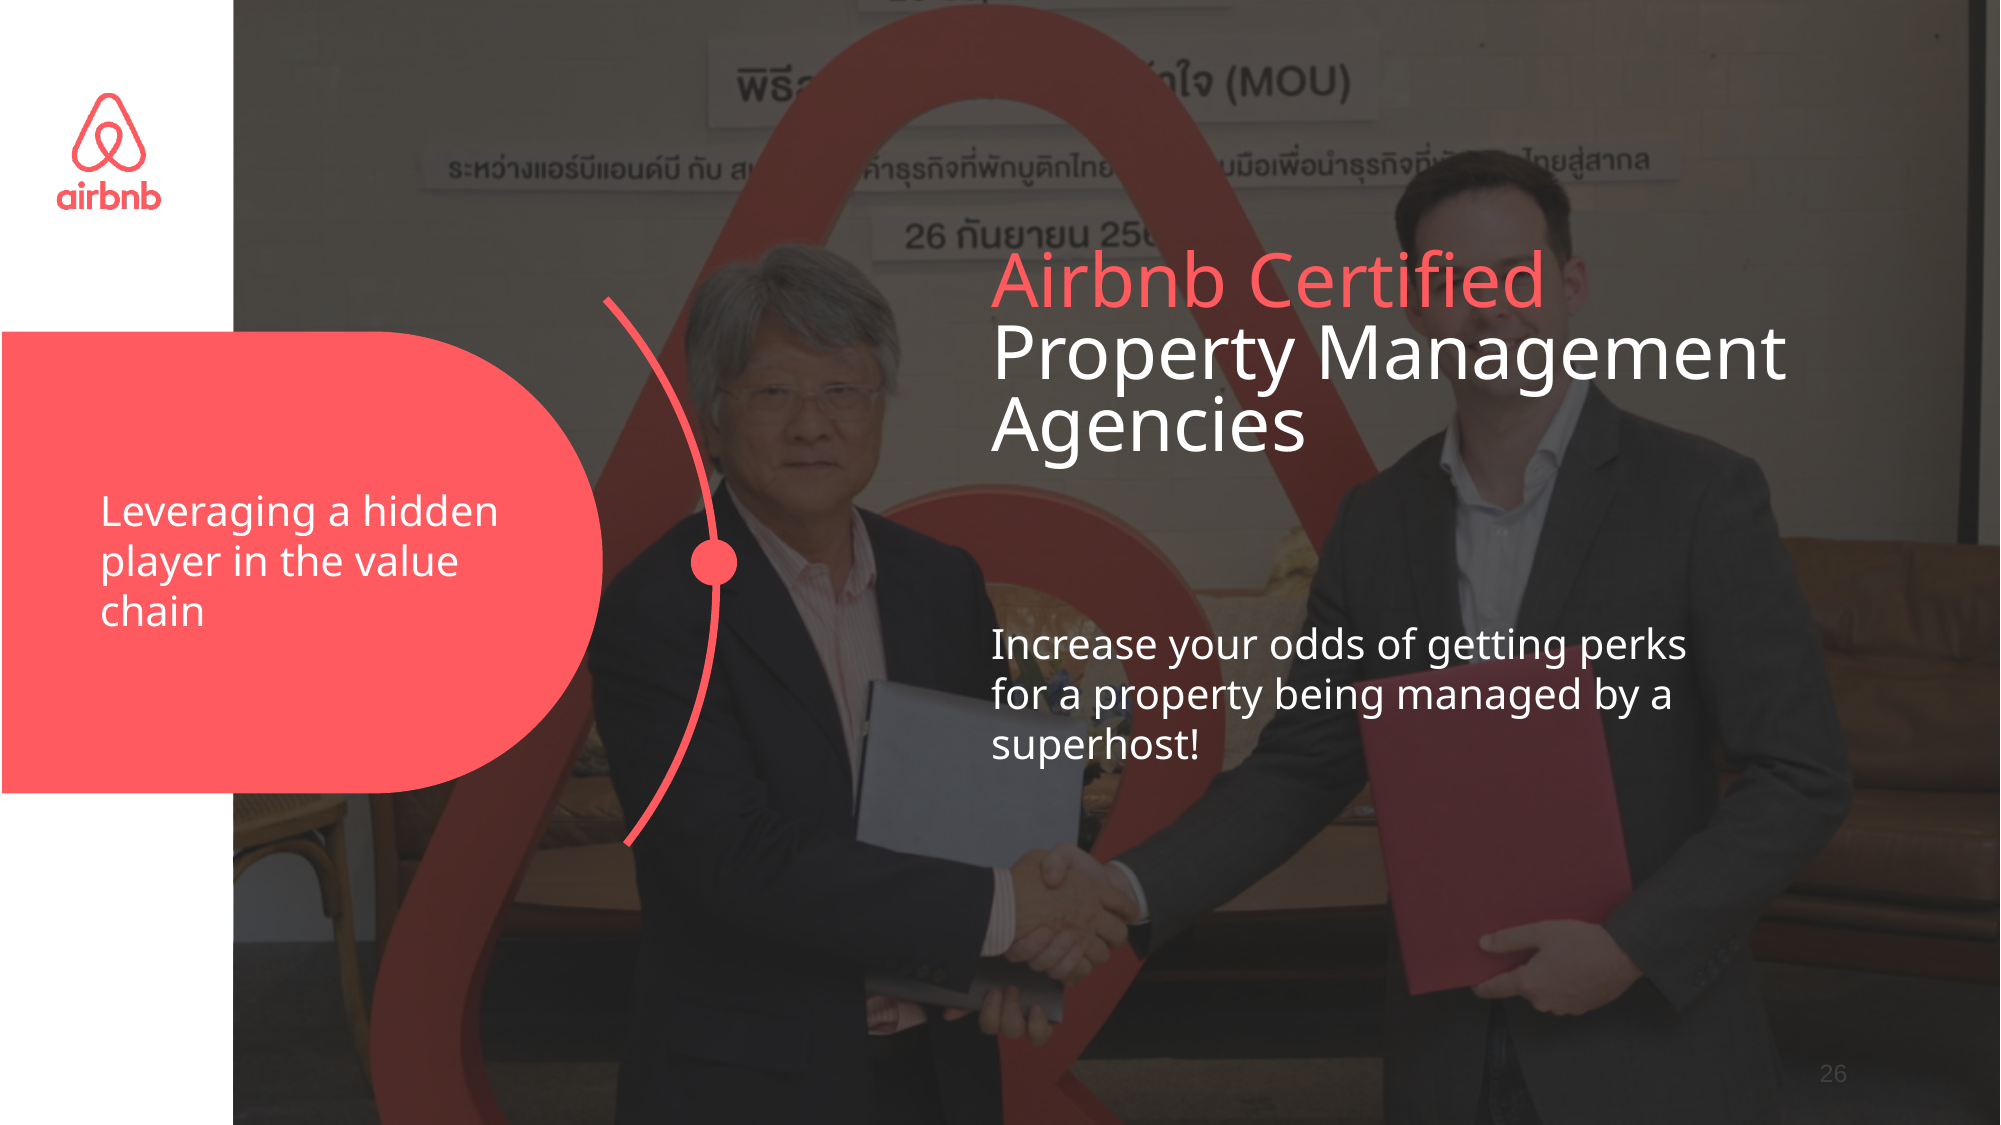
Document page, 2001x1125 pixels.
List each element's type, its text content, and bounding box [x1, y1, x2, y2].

picture [53, 91, 163, 211]
picture [233, 0, 2000, 1125]
text_box [2, 331, 227, 794]
text_box Leveraging a hidden player in the value chain [84, 477, 227, 648]
